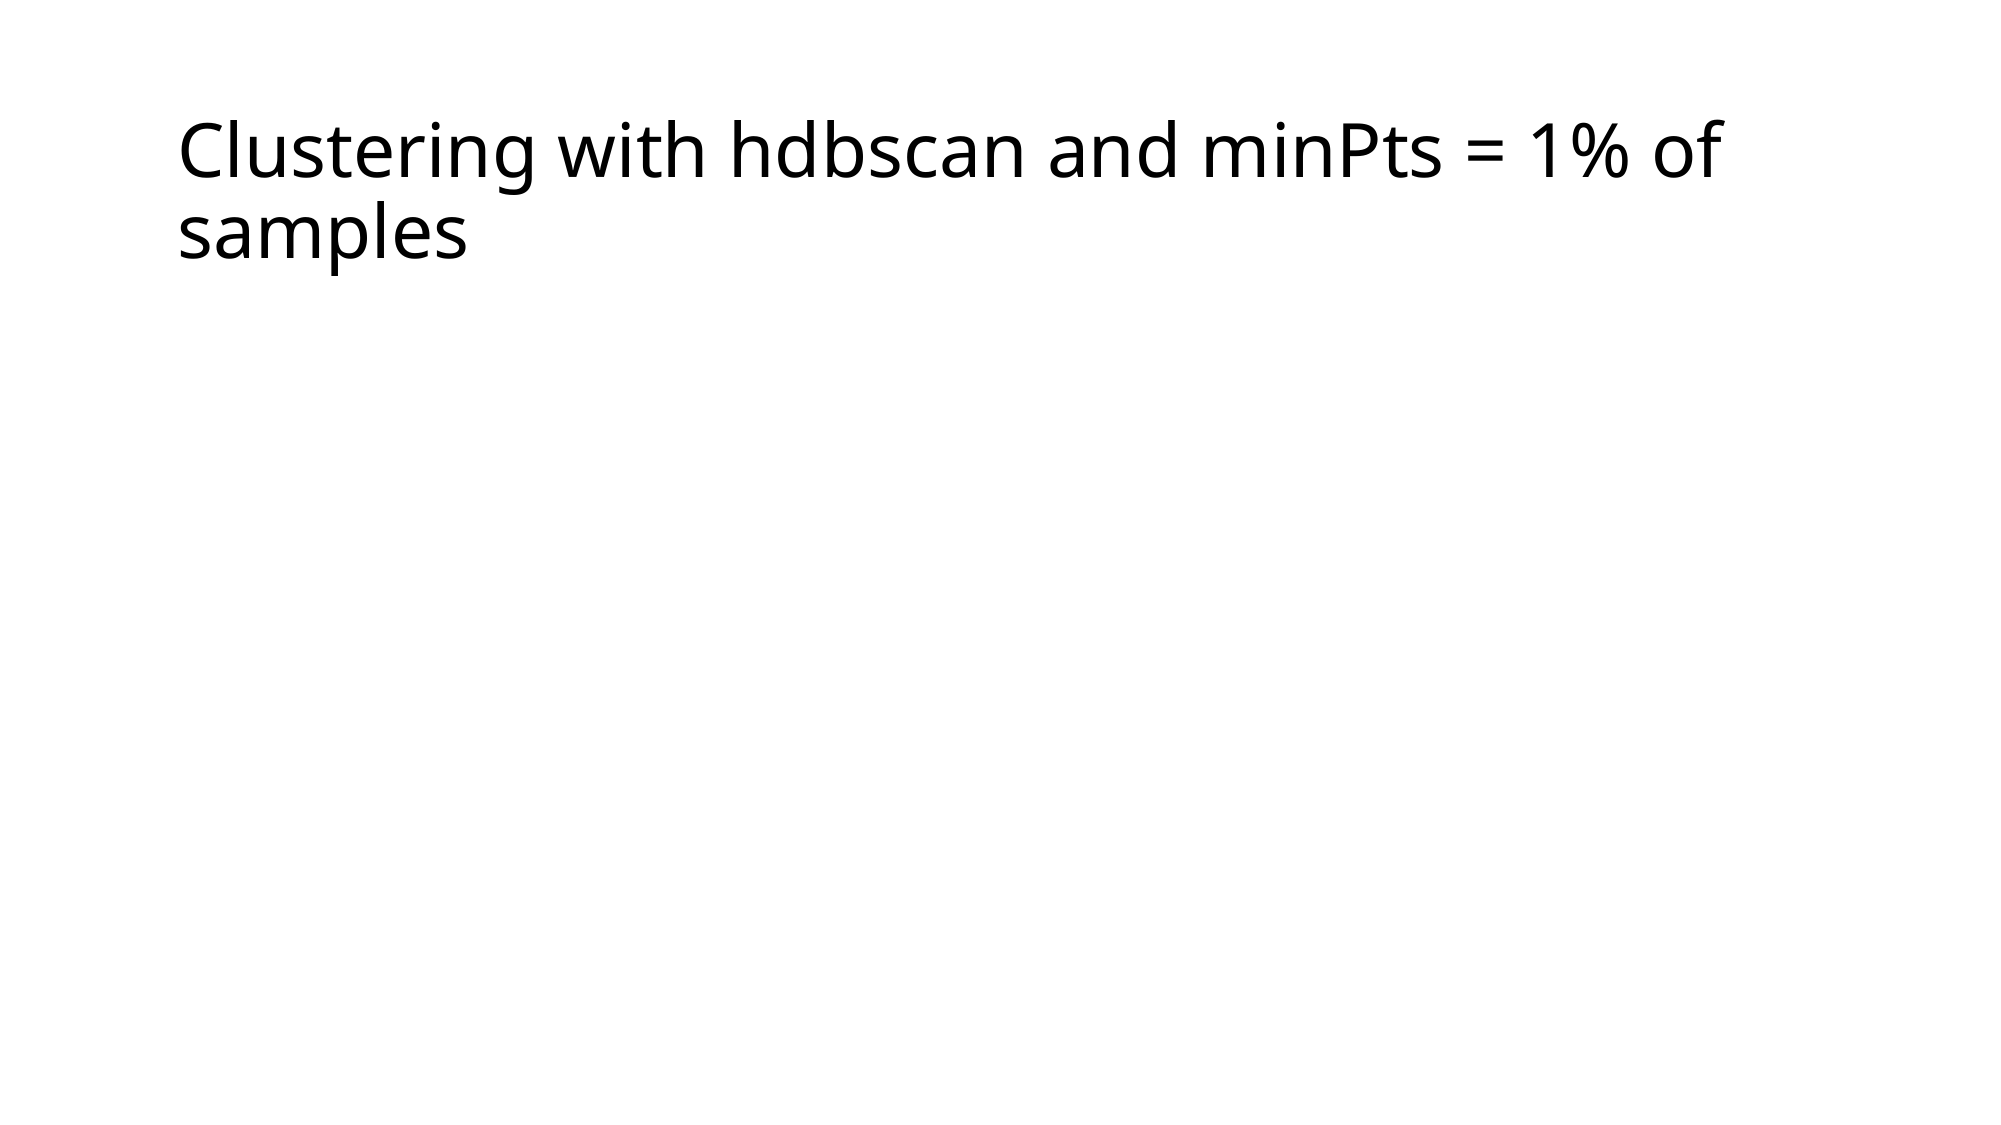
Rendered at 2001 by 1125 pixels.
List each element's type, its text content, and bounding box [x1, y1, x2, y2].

text_box Clustering with hdbscan and minPts = 1% of samples [162, 84, 1888, 303]
